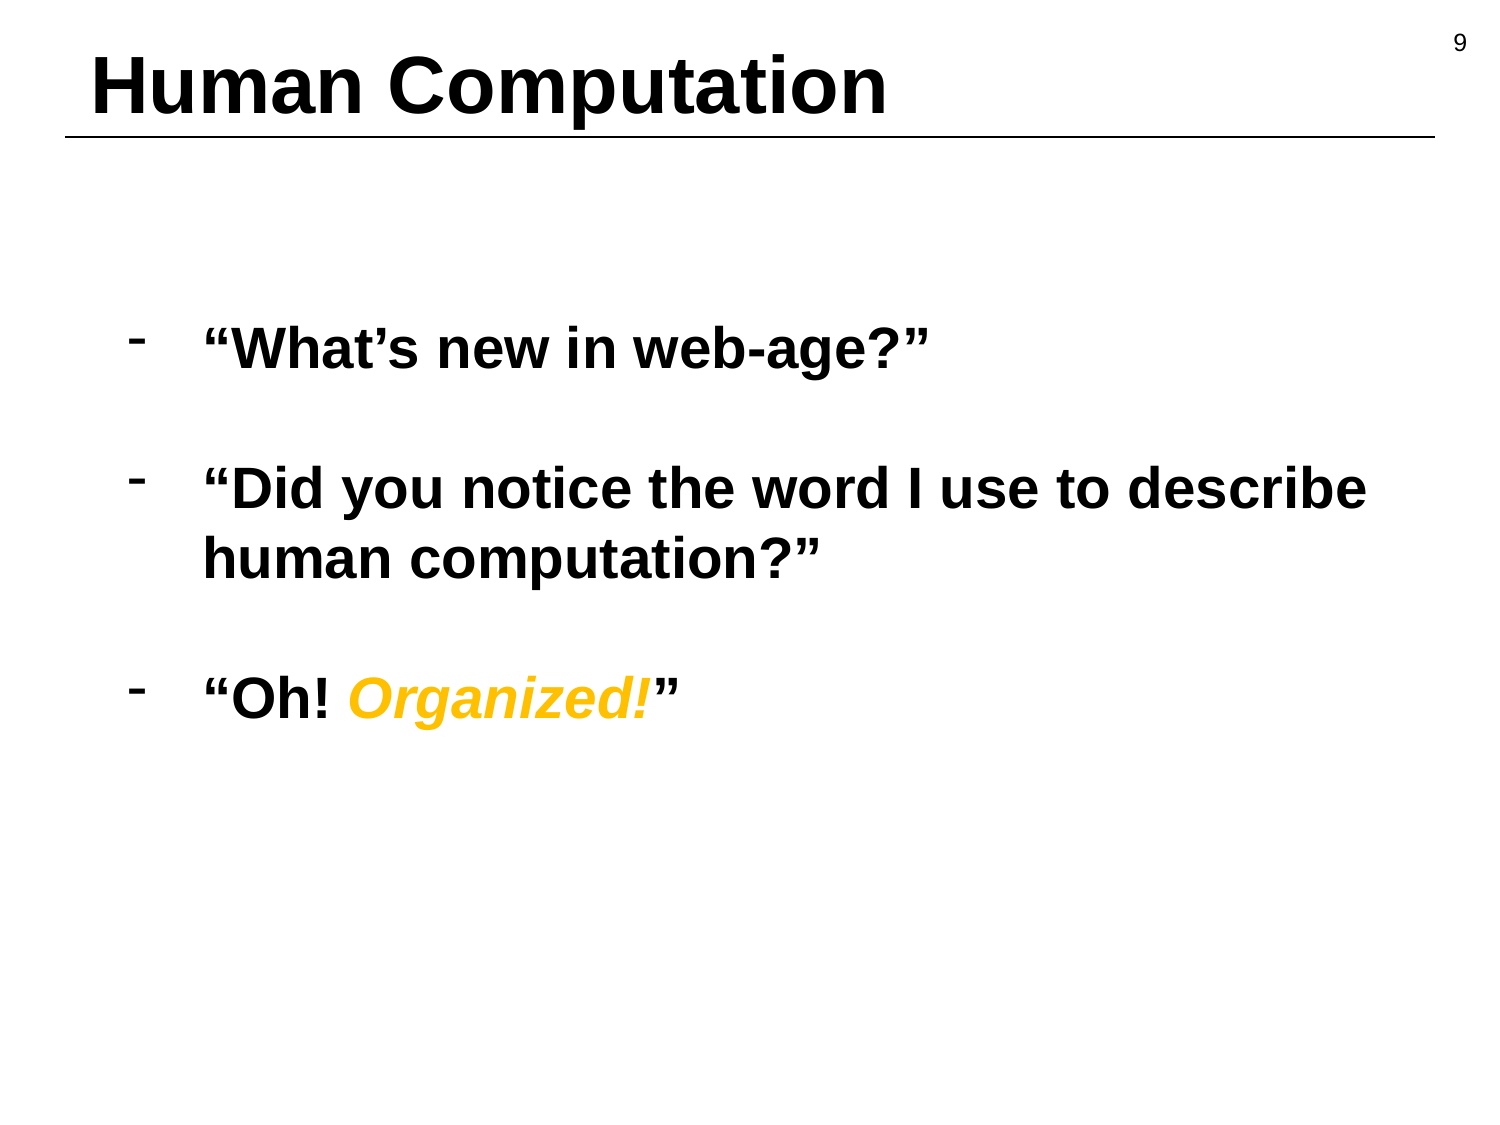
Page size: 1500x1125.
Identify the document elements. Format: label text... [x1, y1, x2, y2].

slide_number 9 [1131, 18, 1483, 62]
title Human Computation [75, 20, 1425, 138]
text_box “What’s new in web-age?” “Did you notice the word I use to describe human computation?” “Oh! Organized!” [112, 302, 1413, 948]
